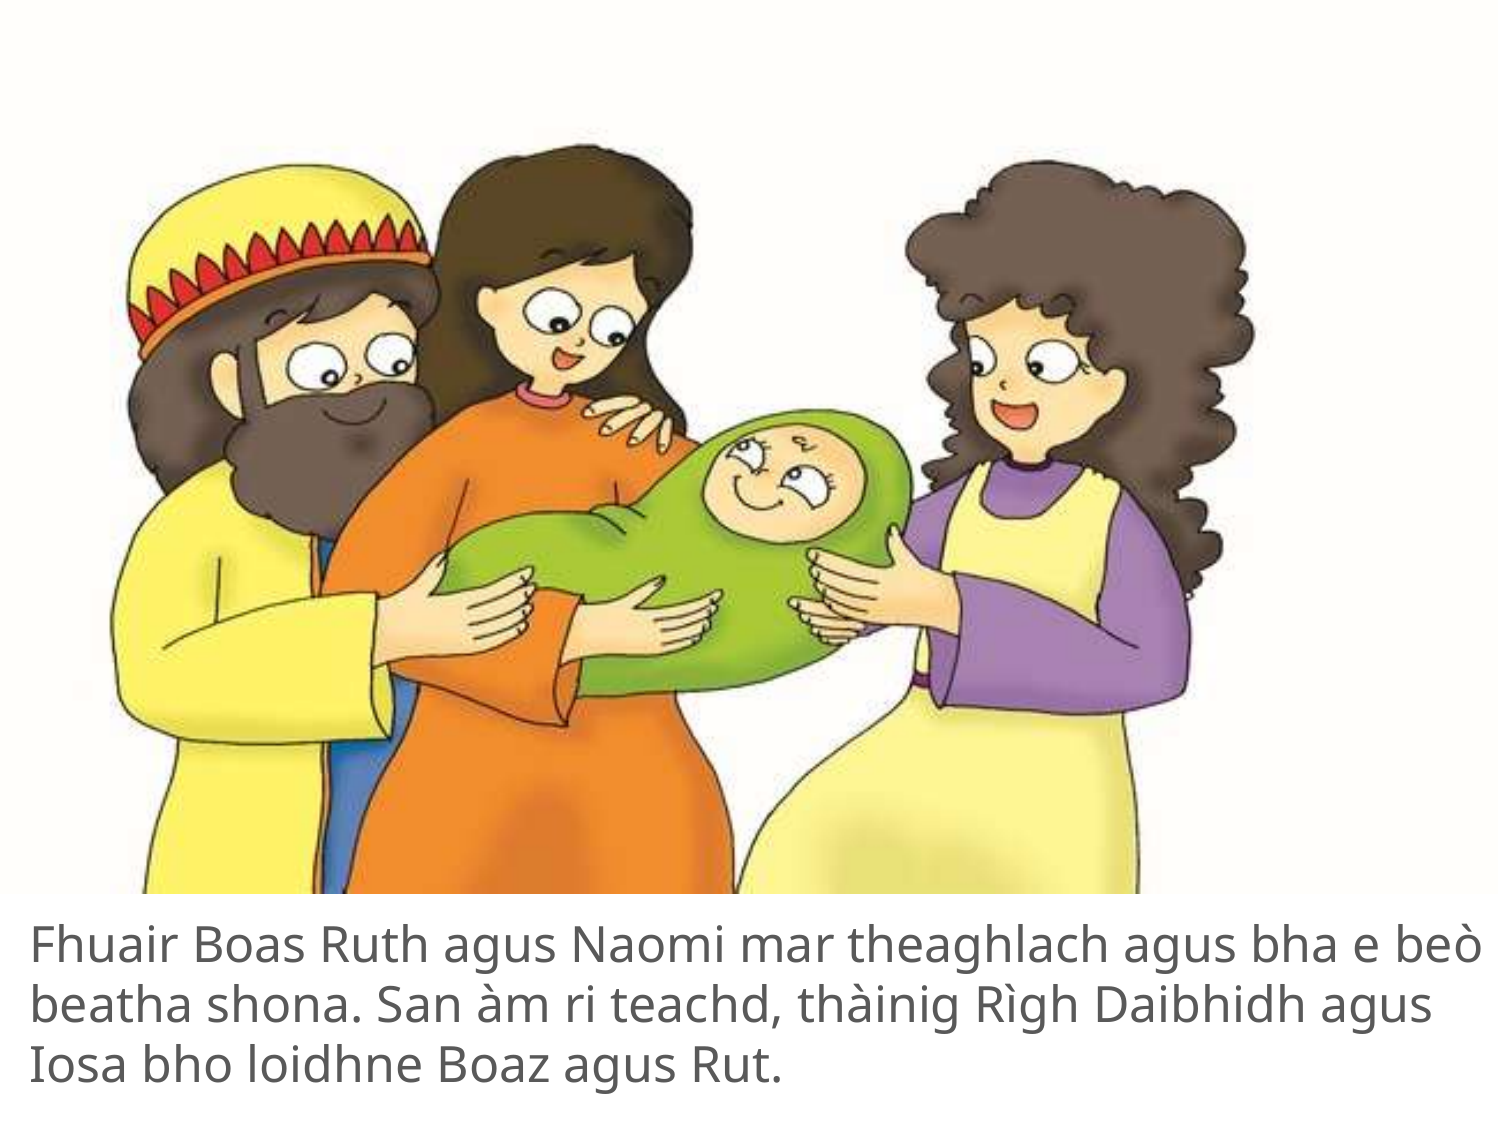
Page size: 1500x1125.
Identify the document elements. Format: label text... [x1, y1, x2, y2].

text_box Fhuair Boas Ruth agus Naomi mar theaghlach agus bha e beò beatha shona. San àm ri teachd, thàinig Rìgh Daibhidh agus Iosa bho loidhne Boaz agus Rut. [14, 905, 1500, 1100]
picture [0, 0, 1498, 894]
